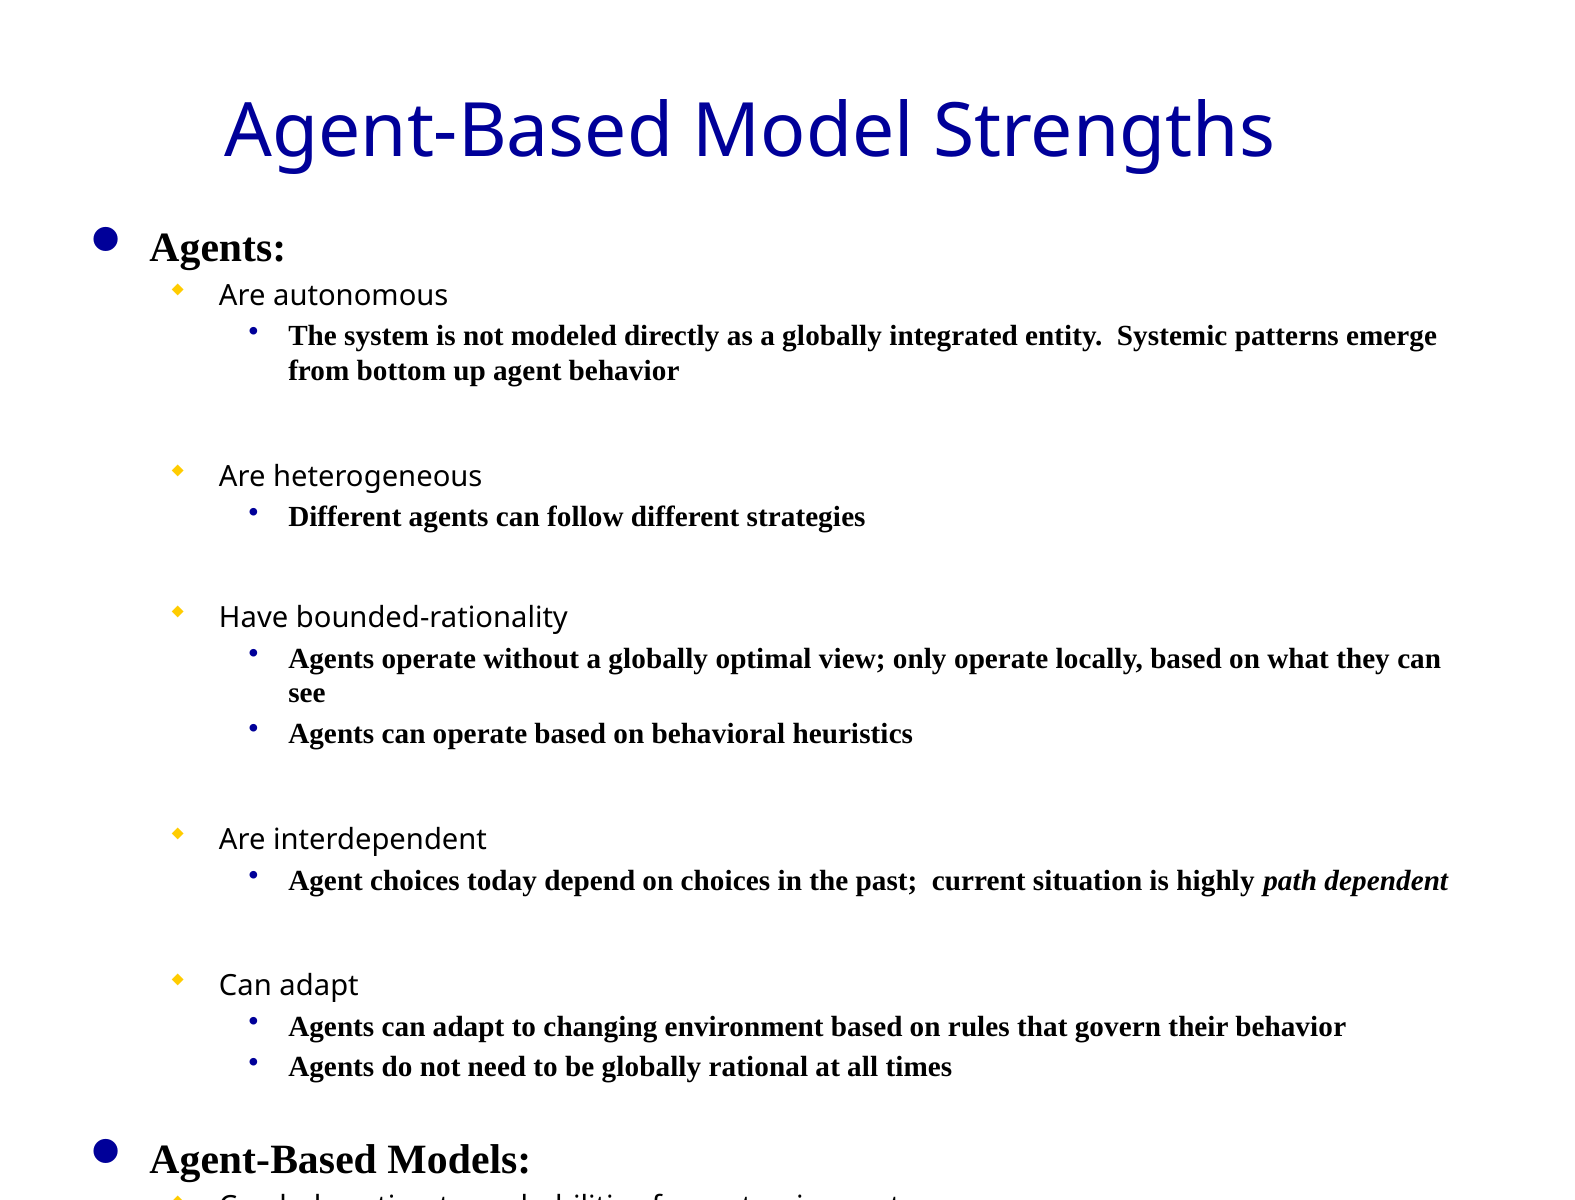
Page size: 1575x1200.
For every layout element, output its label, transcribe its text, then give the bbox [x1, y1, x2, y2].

list Agents: Are autonomous The system is not modeled directly as a globally integrated entity. Systemic patterns emerge from bottom up agent behavior Are heterogeneous Different agents can follow different strategies Have bounded-rationality Agents operate without a globally optimal view; only operate locally, based on what they can see Agents can operate based on behavioral heuristics Are interdependent Agent choices today depend on choices in the past; current situation is highly path dependent Can adapt Agents can adapt to changing environment based on rules that govern their behavior Agents do not need to be globally rational at all times Agent-Based Models: Can help estimate probabilities for systemic events Generate data when it’s otherwise sparse [75, 212, 1500, 888]
title Agent-Based Model Strengths [112, 37, 1388, 212]
